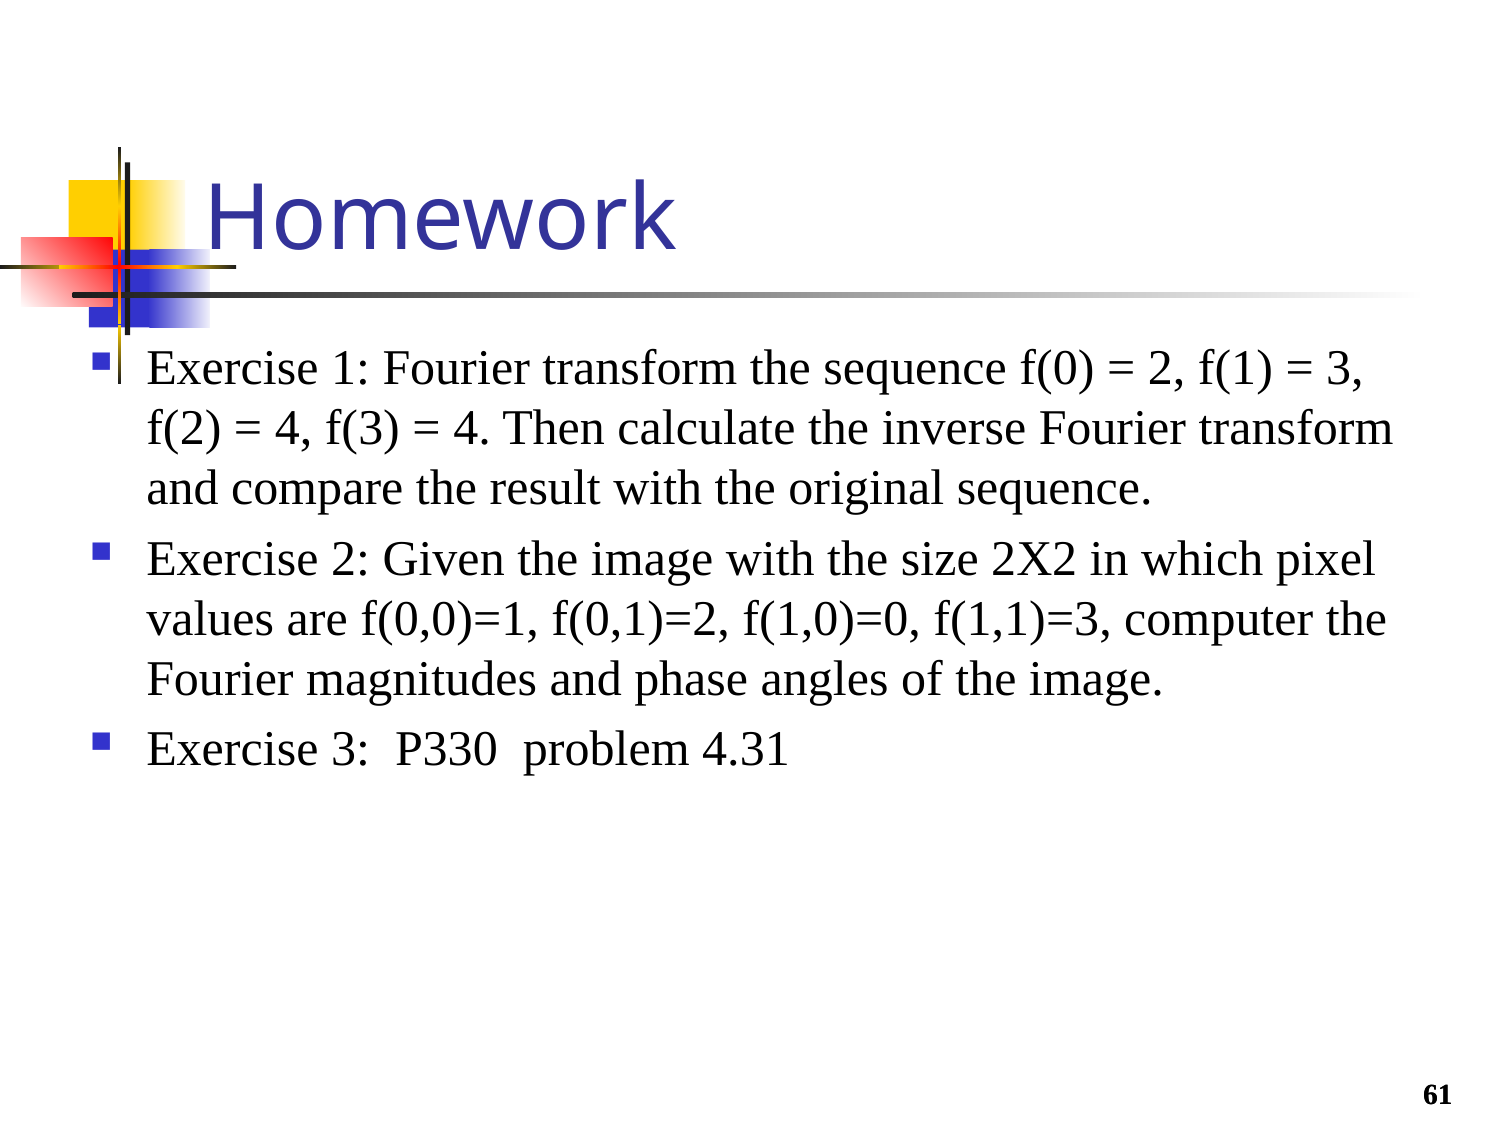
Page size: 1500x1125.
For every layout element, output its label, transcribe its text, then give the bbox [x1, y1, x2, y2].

list Exercise 1: Fourier transform the sequence f(0) = 2, f(1) = 3, f(2) = 4, f(3) = 4. Then calculate the inverse Fourier transform and compare the result with the original sequence. Exercise 2: Given the image with the size 2X2 in which pixel values are f(0,0)=1, f(0,1)=2, f(1,0)=0, f(1,1)=3, computer the Fourier magnitudes and phase angles of the image. Exercise 3: P330 problem 4.31 [74, 327, 1445, 1036]
text_box 61 [1155, 1042, 1468, 1118]
title Homework [188, 34, 1468, 276]
